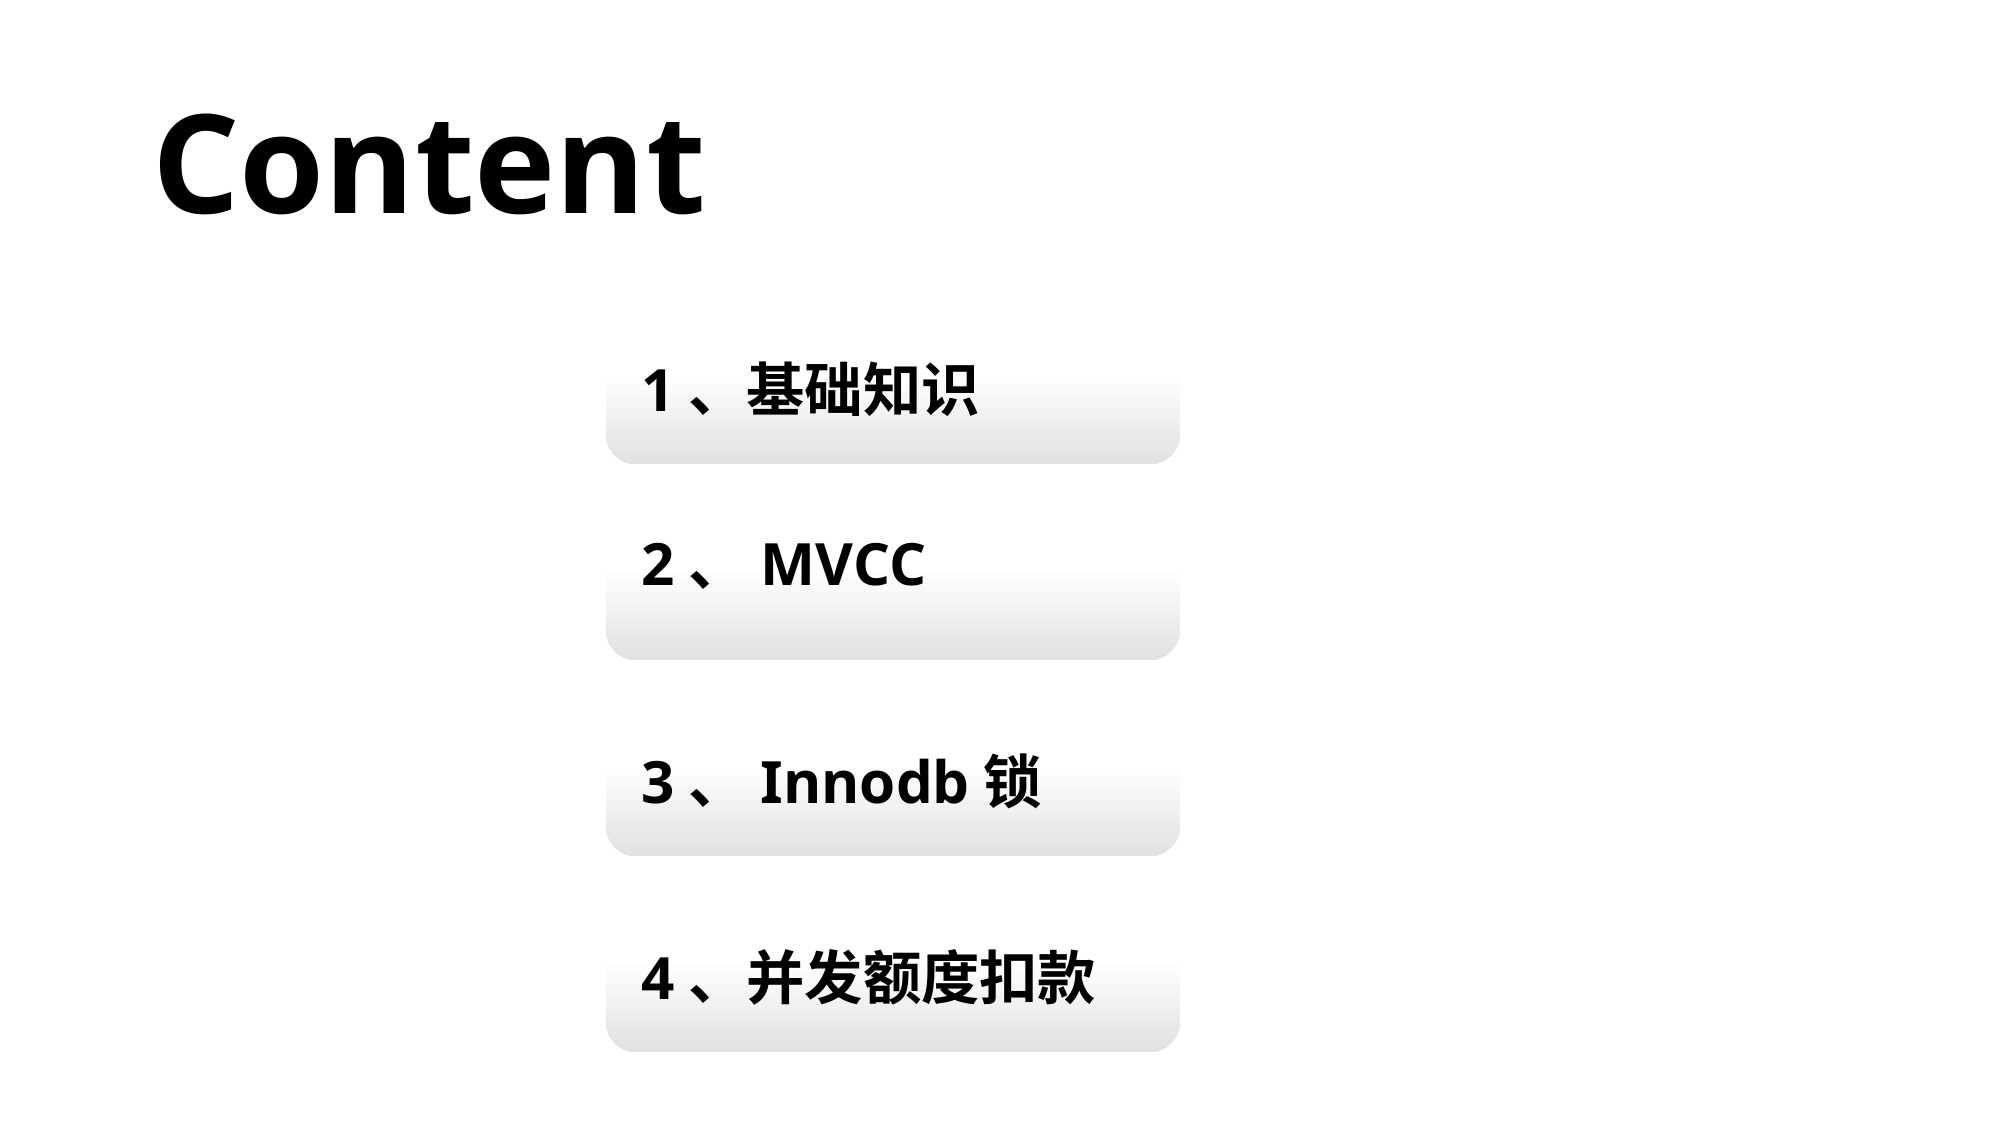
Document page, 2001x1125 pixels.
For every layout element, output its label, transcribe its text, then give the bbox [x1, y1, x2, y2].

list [95, 277, 1691, 1053]
title Content [137, 59, 1863, 278]
